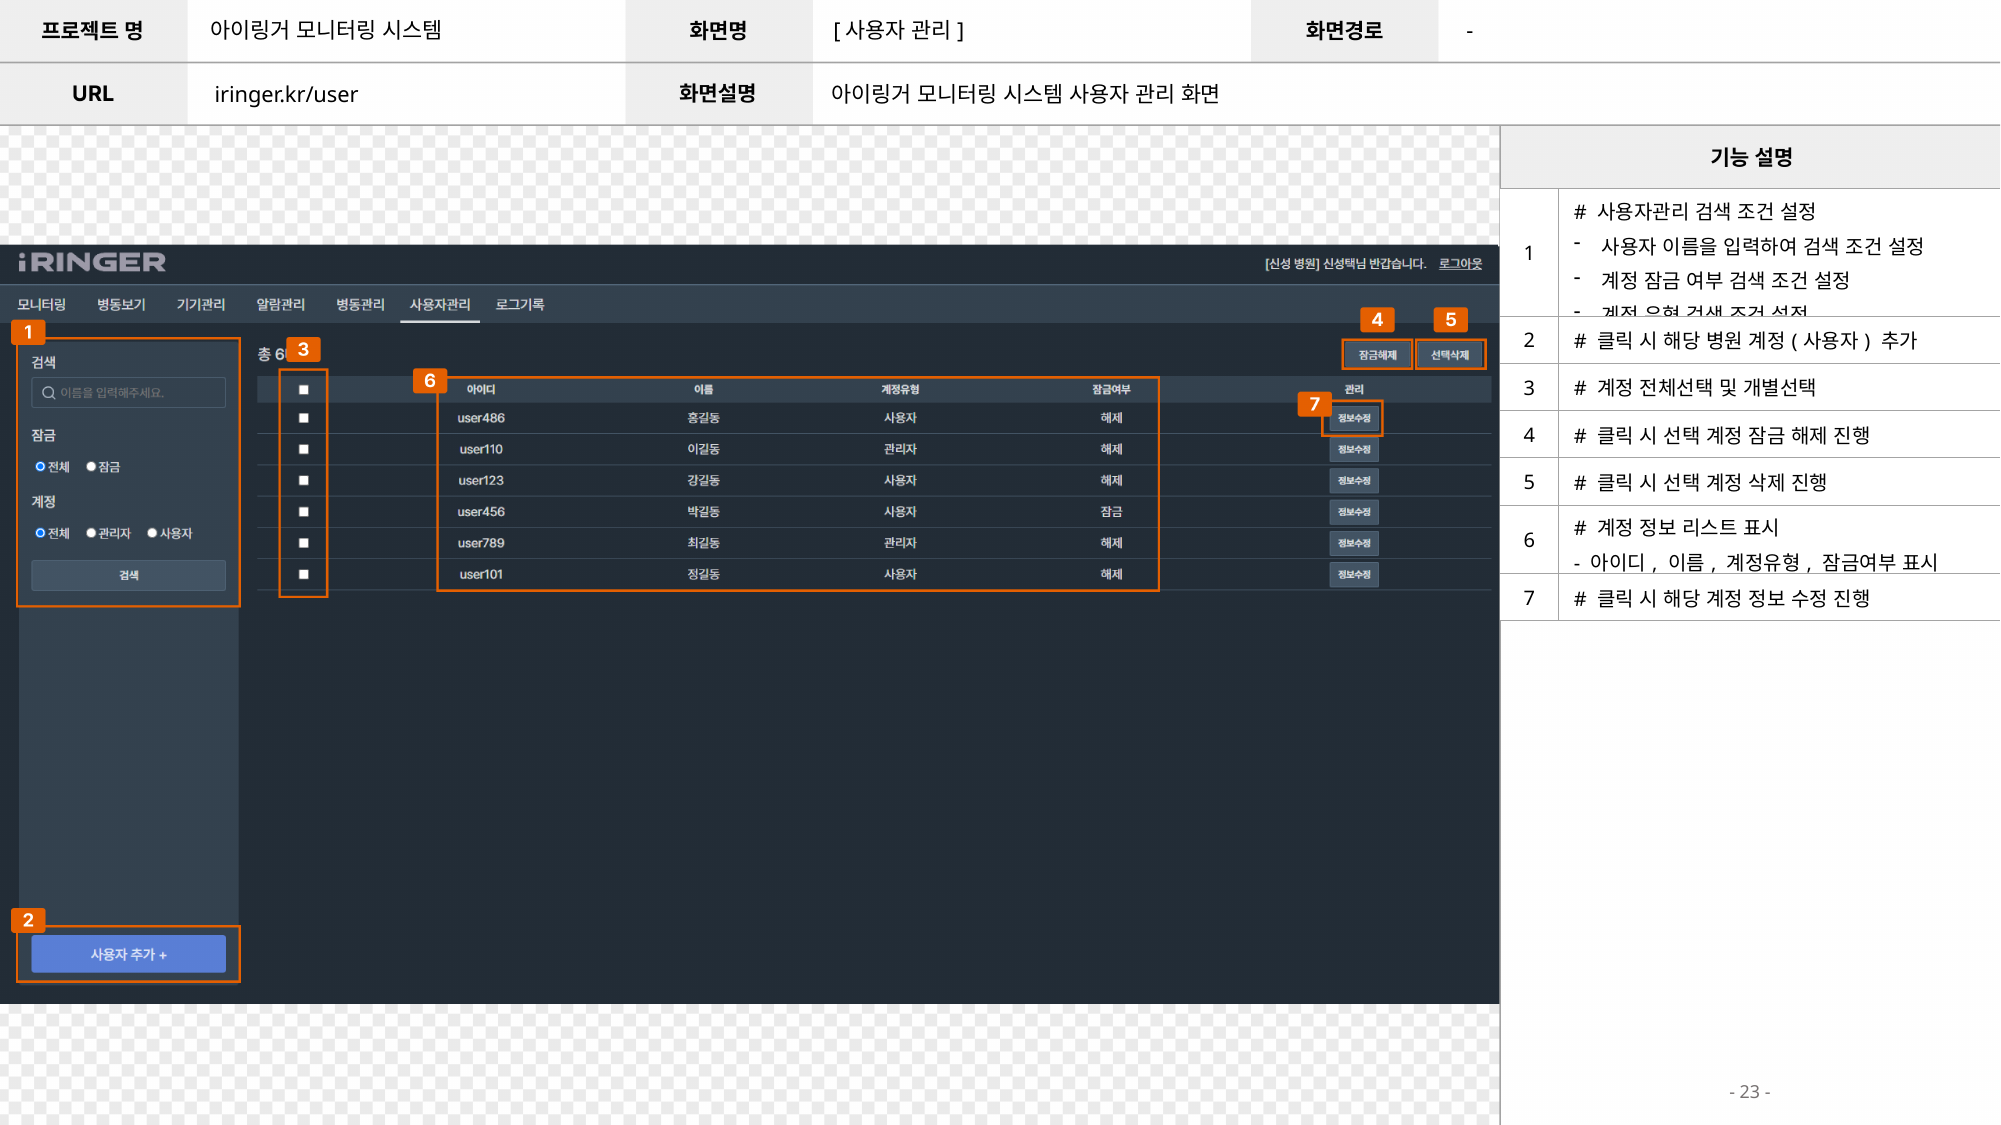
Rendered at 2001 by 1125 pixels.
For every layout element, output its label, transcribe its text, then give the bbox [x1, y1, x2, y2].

text_box 아이링거 모니터링 시스템 사용자 관리 화면 [816, 72, 1237, 114]
table_cell # 클릭 시 선택 계정 잠금 해제 진행 [1559, 411, 2000, 457]
text_box iringer.kr/user [199, 72, 374, 114]
table_header 1 [1500, 189, 1558, 316]
table_cell 7 [1500, 574, 1558, 620]
text_box 아이링거 모니터링 시스템 [195, 9, 458, 51]
table_cell # 계정 전체선택 및 개별선택 [1559, 364, 2000, 410]
table_cell # 계정 정보 리스트 표시 - 아이디, 이름, 계정유형, 잠금여부 표시 [1559, 506, 2000, 573]
table_cell 5 [1500, 458, 1558, 505]
table_cell 3 [1500, 364, 1558, 410]
text_box - 23 - [1500, 1072, 2000, 1109]
text_box [사용자 관리] [818, 9, 980, 51]
text_box - [1451, 9, 1489, 51]
table_cell # 클릭 시 해당 계정 정보 수정 진행 [1559, 574, 2000, 620]
table_cell # 클릭 시 선택 계정 삭제 진행 [1559, 458, 2000, 505]
table_cell 4 [1500, 411, 1558, 457]
table_header # 사용자관리 검색 조건 설정 사용자 이름을 입력하여 검색 조건 설정 계정 잠금 여부 검색 조건 설정 계정 유형 검색 조건 설정 [1559, 189, 2000, 316]
picture [0, 0, 2001, 1125]
table_cell # 클릭 시 해당 병원 계정(사용자) 추가 [1559, 317, 2000, 363]
table_cell 2 [1500, 317, 1558, 363]
table_cell 6 [1500, 506, 1558, 573]
